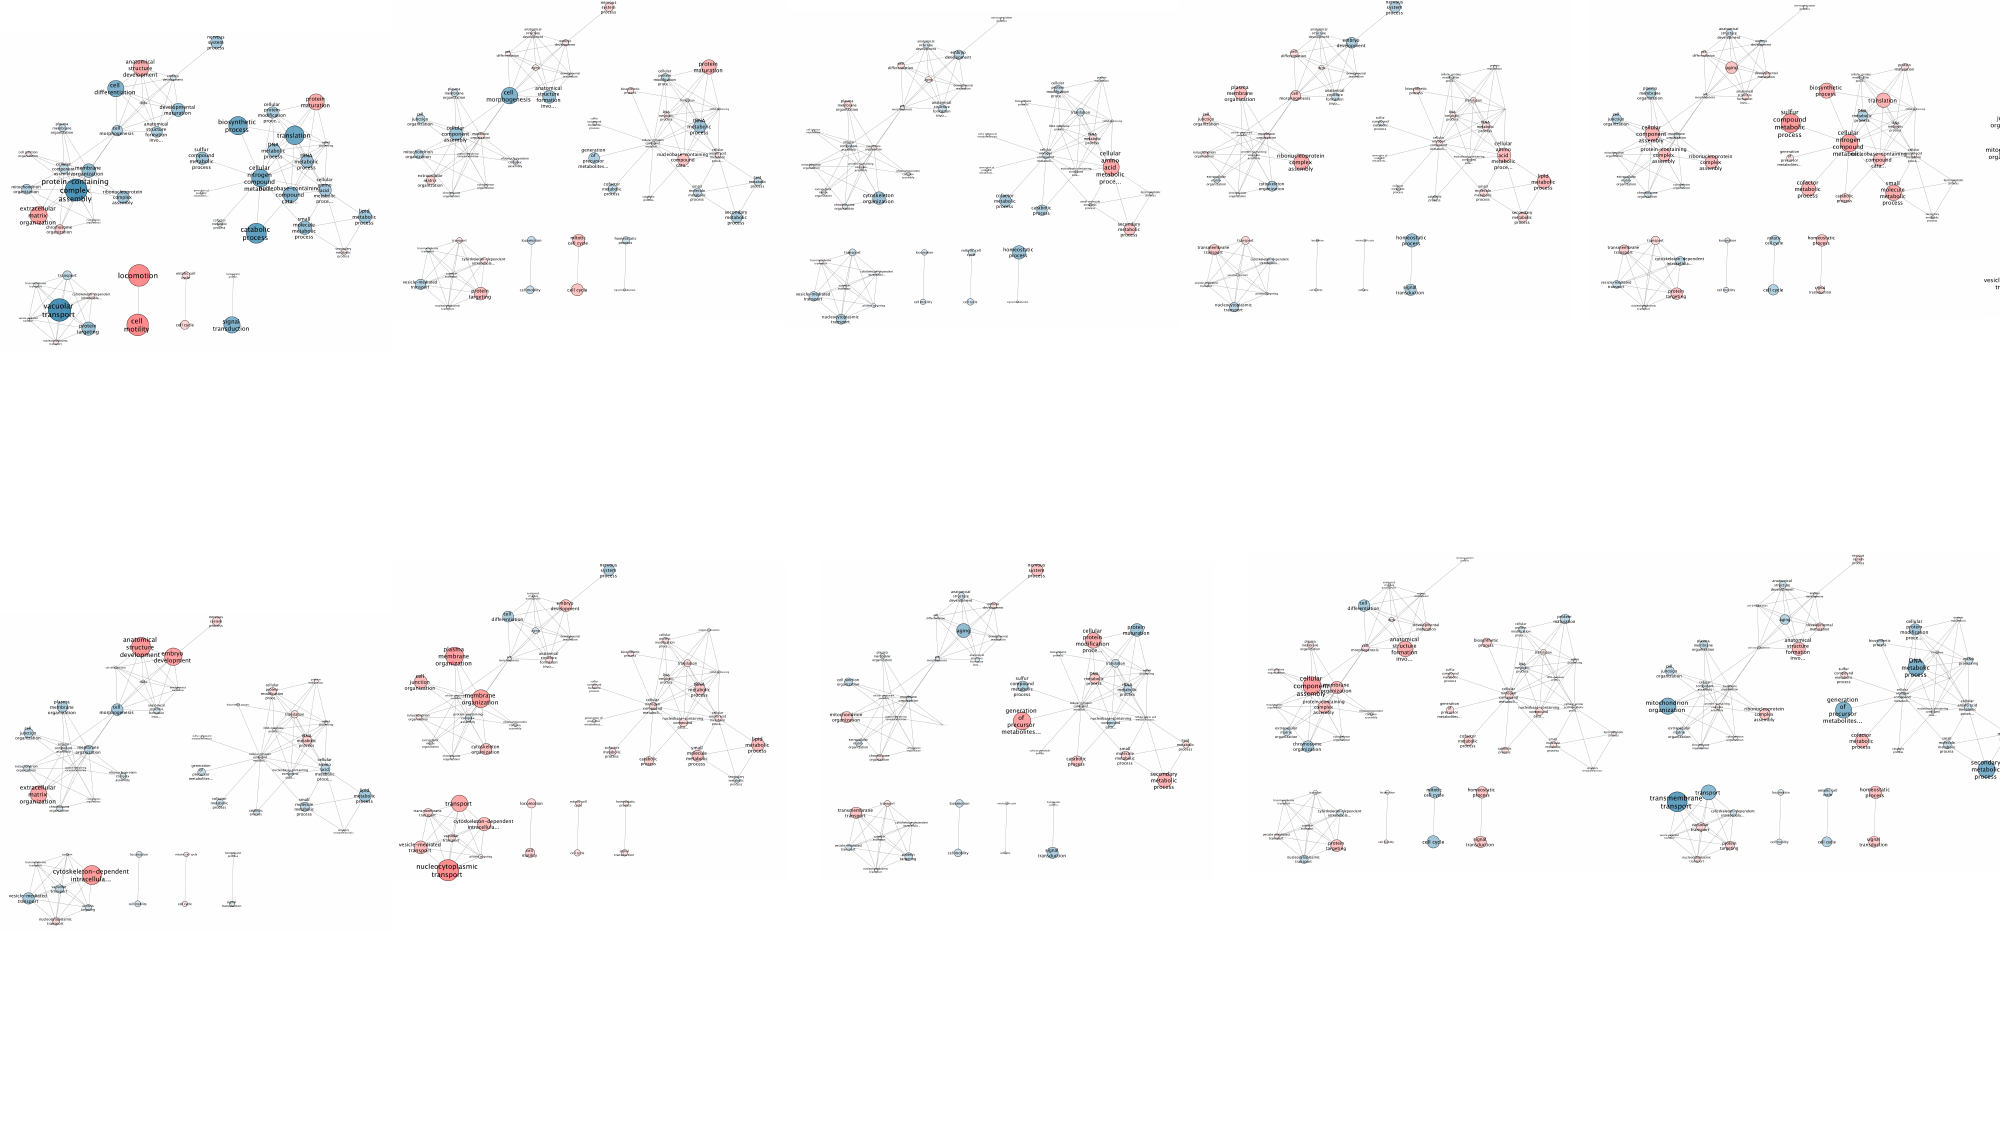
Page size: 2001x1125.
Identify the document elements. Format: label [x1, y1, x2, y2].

picture [1248, 551, 2000, 870]
picture [820, 562, 1214, 881]
picture [0, 562, 786, 932]
picture [1588, 0, 2000, 318]
picture [0, 0, 1572, 353]
